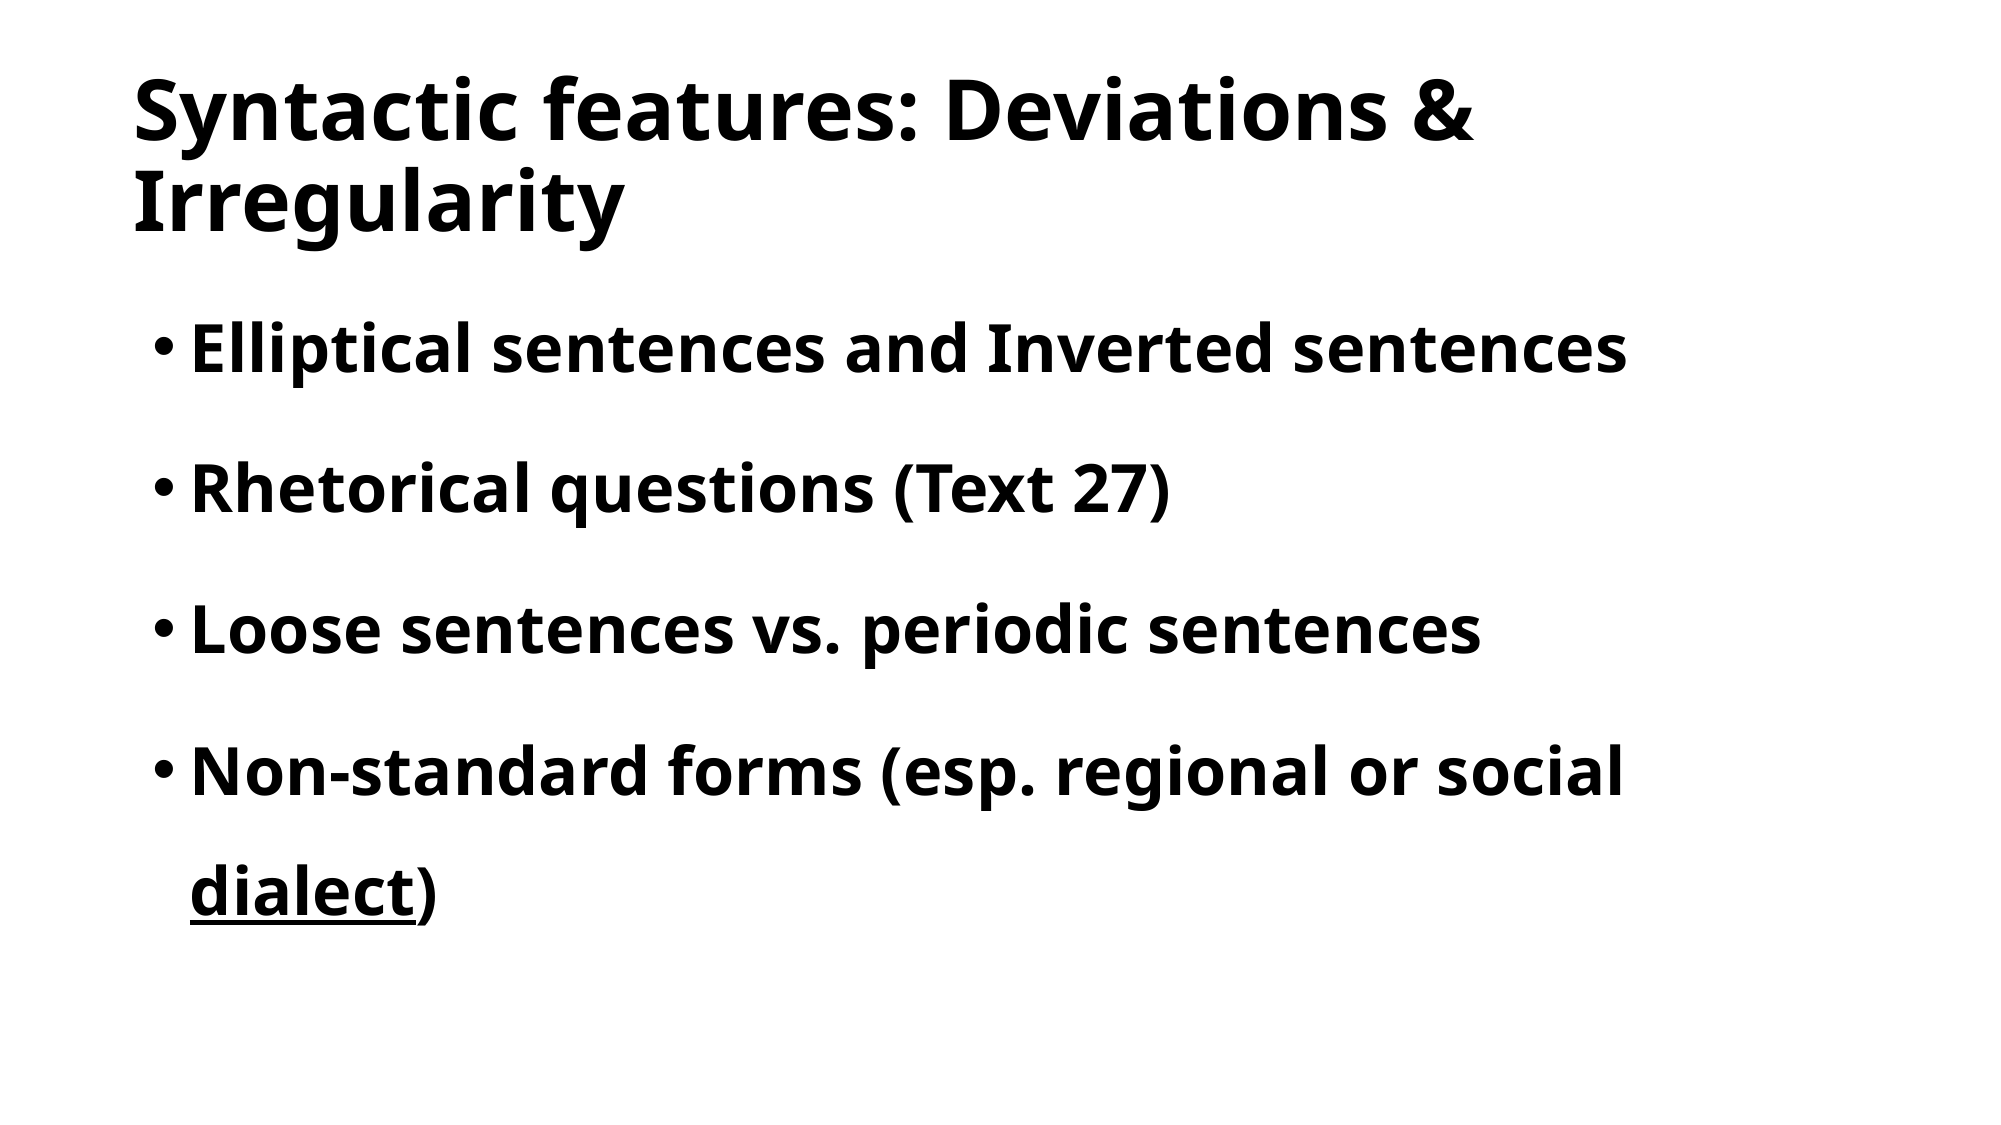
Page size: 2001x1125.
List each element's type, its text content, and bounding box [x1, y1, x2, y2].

list Elliptical sentences and Inverted sentences Rhetorical questions (Text 27) Loose sentences vs. periodic sentences Non-standard forms (esp. regional or social dialect) [137, 257, 1879, 1075]
title Syntactic features: Deviations & Irregularity [118, 59, 1863, 258]
